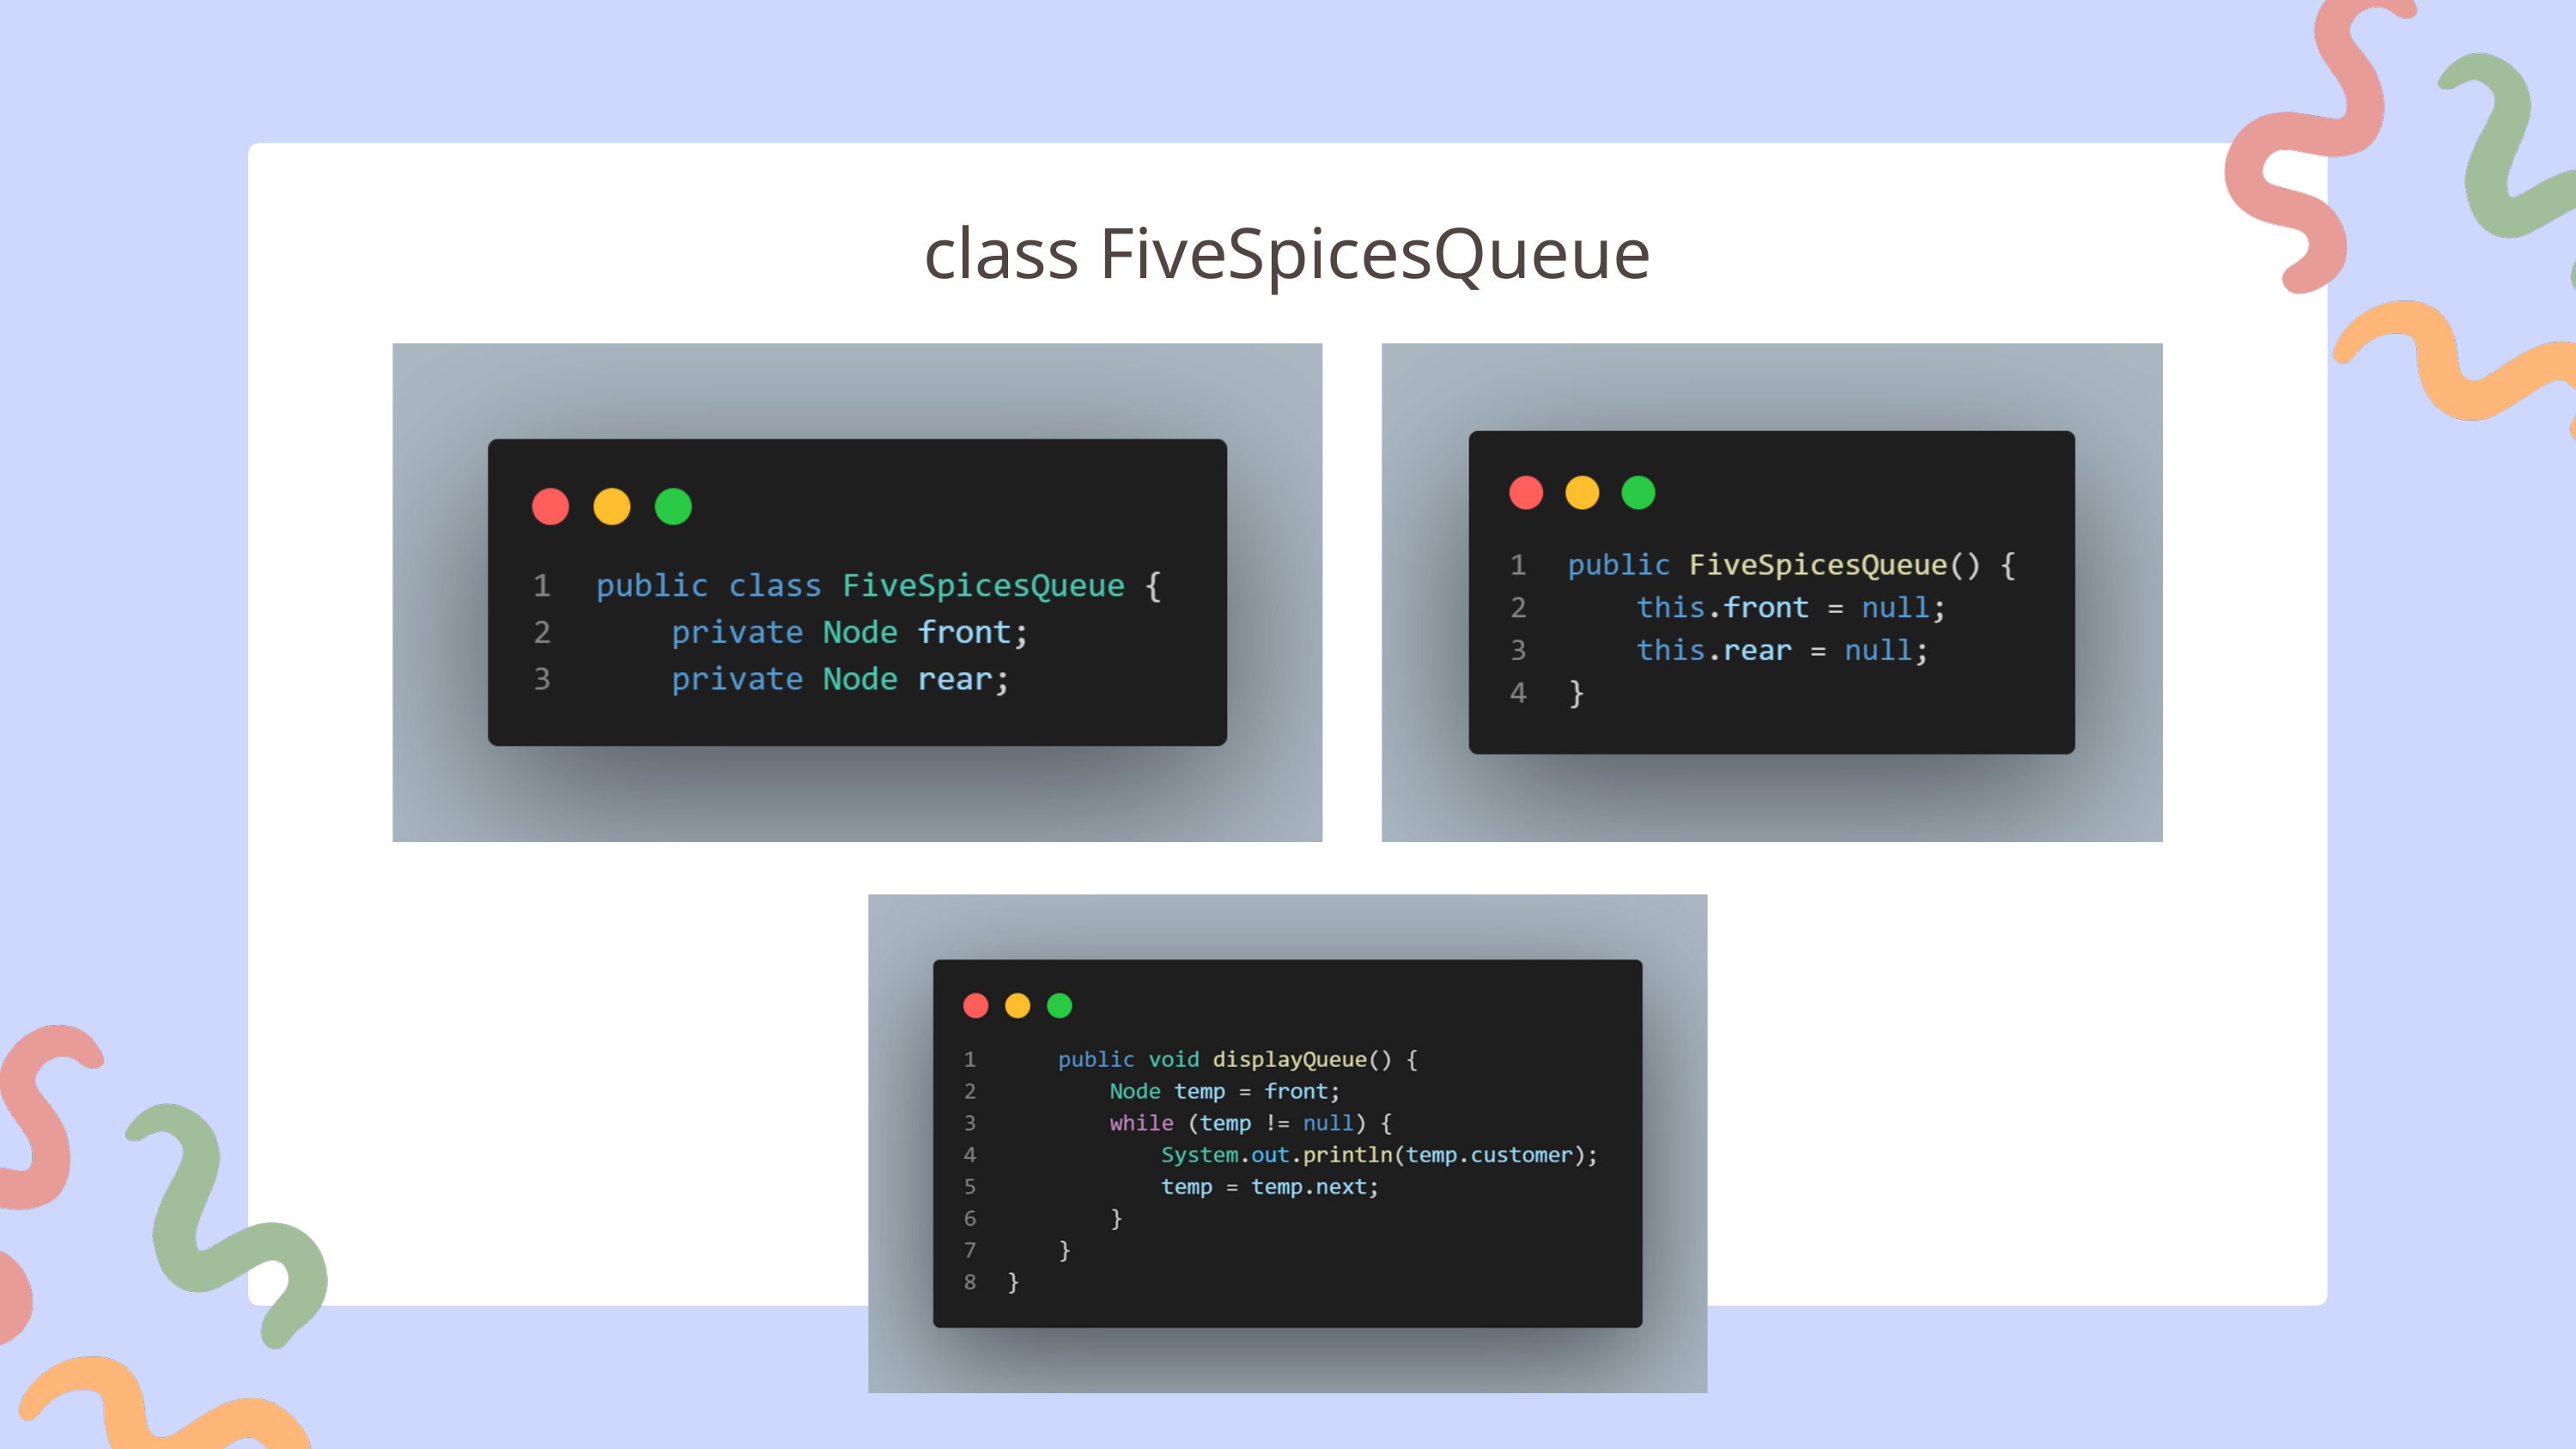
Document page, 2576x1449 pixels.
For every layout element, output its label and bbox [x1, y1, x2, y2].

text_box [2221, 0, 2576, 444]
text_box [247, 142, 2328, 1306]
text_box [0, 1022, 331, 1449]
text_box [868, 1313, 1708, 1393]
